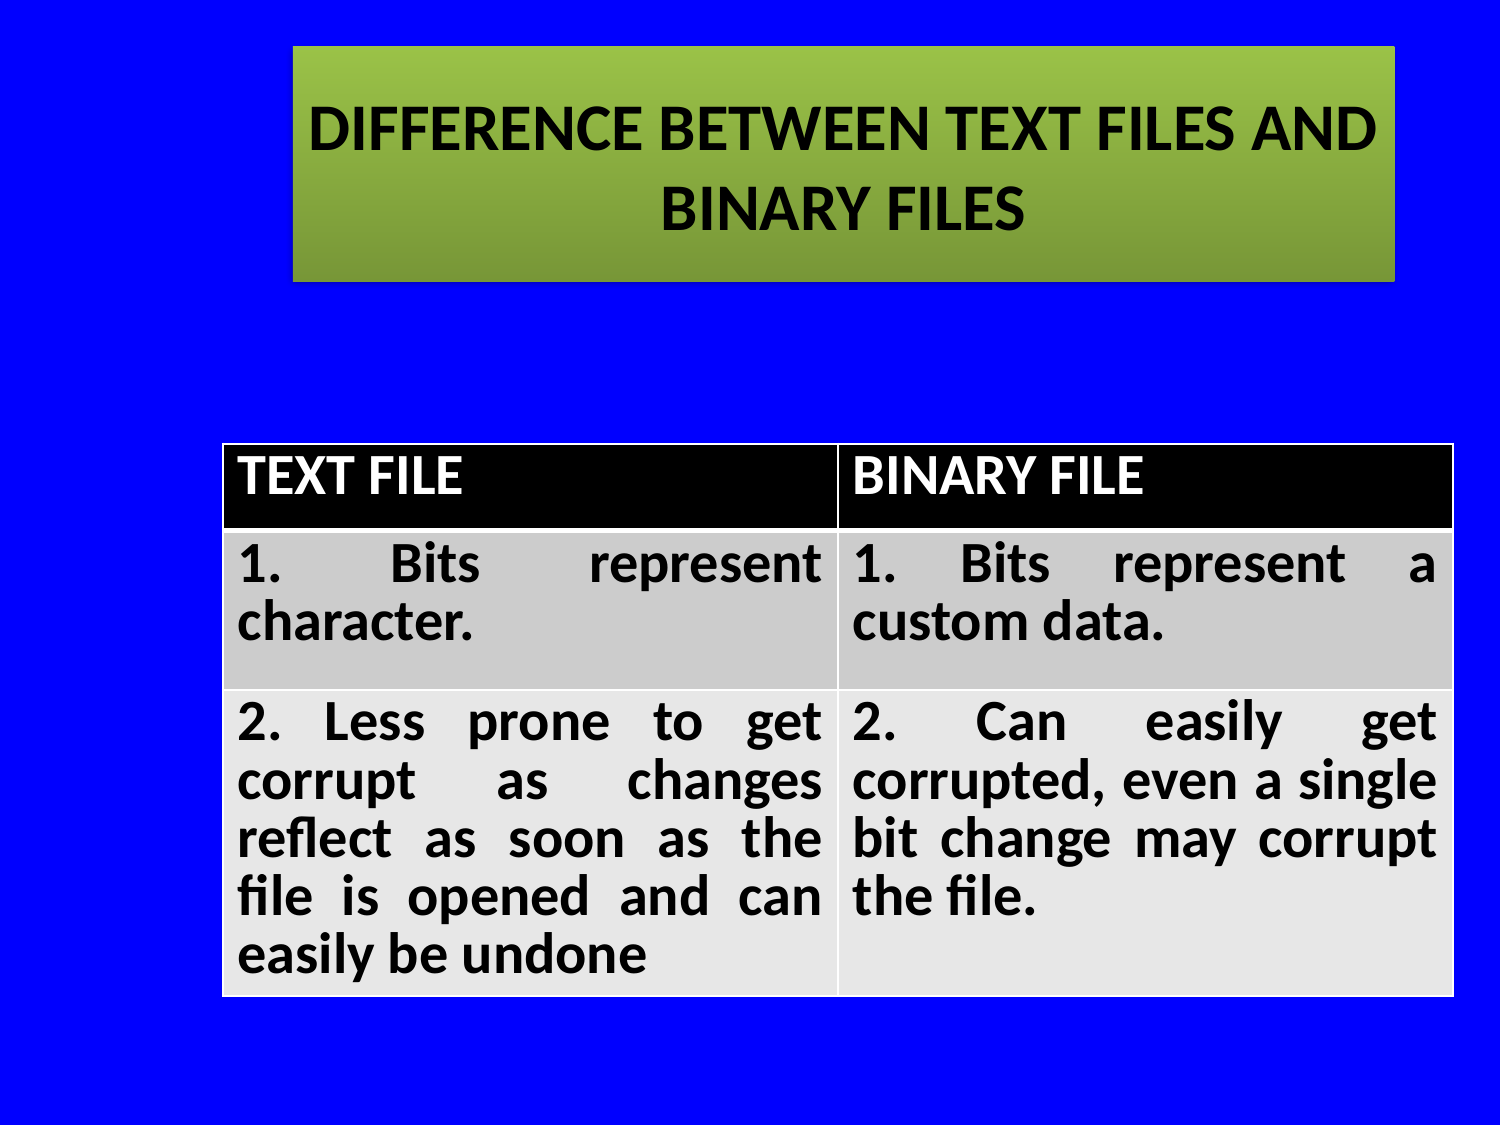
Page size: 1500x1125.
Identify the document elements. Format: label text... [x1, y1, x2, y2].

table_header BINARY FILE [839, 445, 1452, 528]
table_cell 2. Can easily get corrupted, even a single bit change may corrupt the file. [839, 691, 1452, 995]
table_cell 1. Bits represent a custom data. [839, 533, 1452, 689]
table_cell 1. Bits represent character. [224, 533, 837, 689]
table_header TEXT FILE [224, 445, 837, 528]
table_cell 2. Less prone to get corrupt as changes reflect as soon as the file is opened and can easily be undone [224, 691, 837, 995]
text_box DIFFERENCE BETWEEN TEXT FILES AND BINARY FILES [292, 46, 1395, 282]
